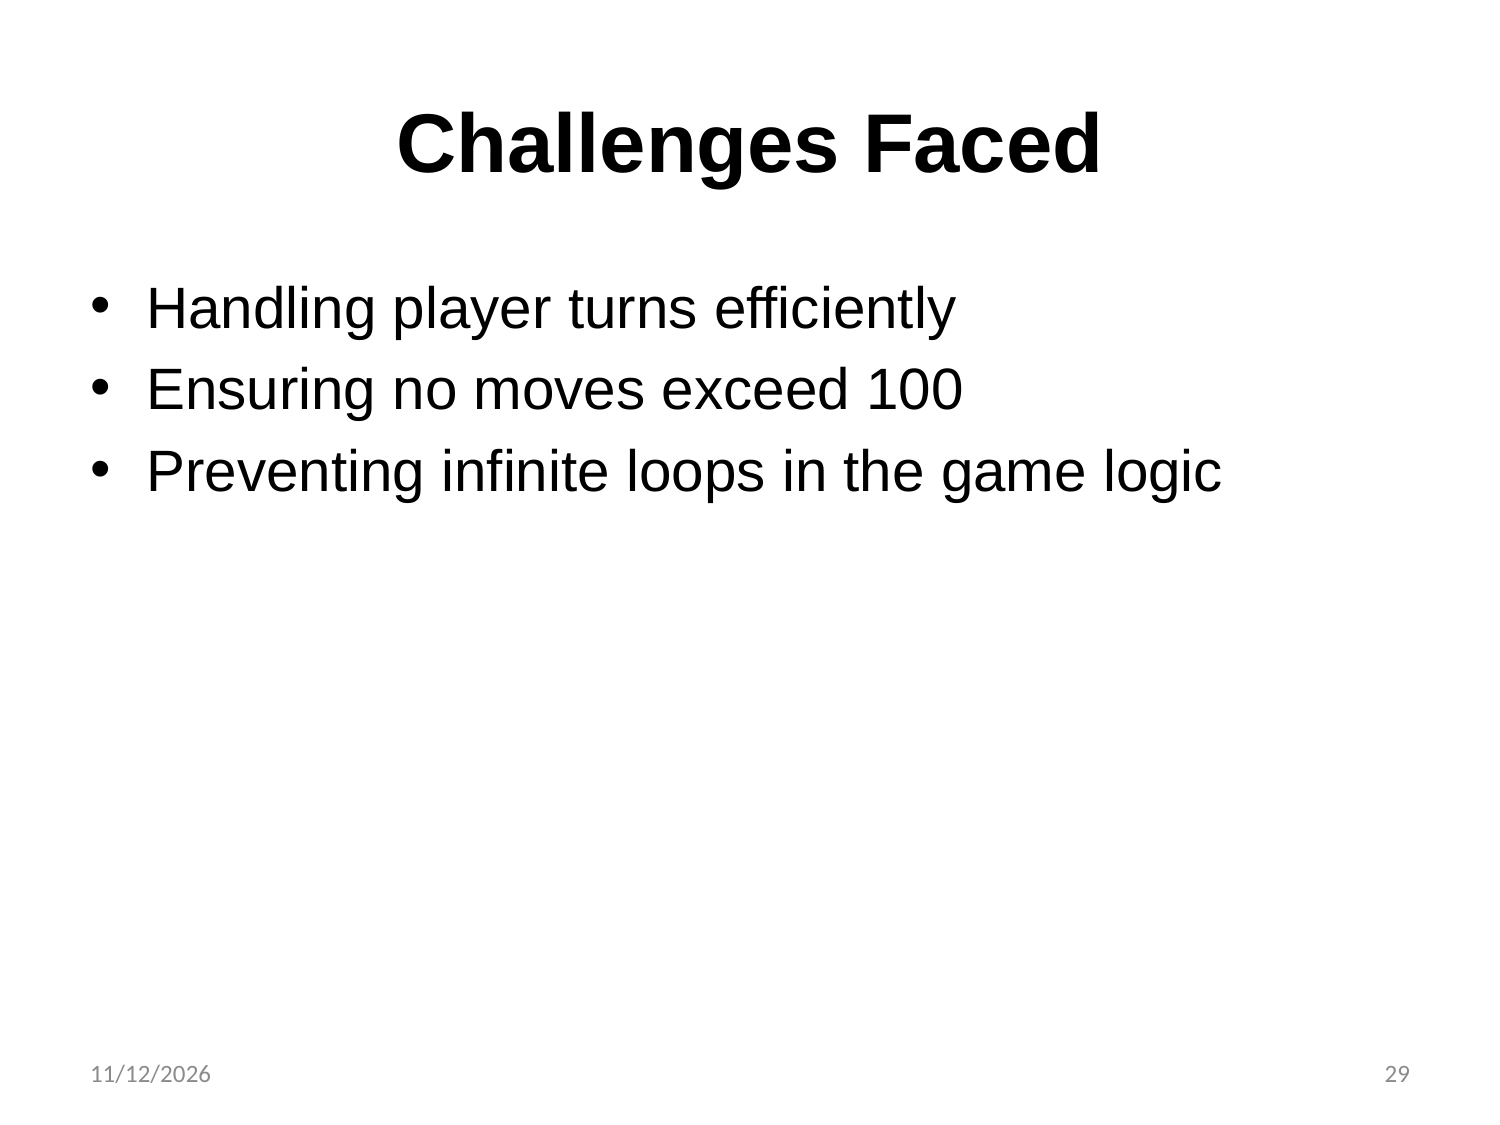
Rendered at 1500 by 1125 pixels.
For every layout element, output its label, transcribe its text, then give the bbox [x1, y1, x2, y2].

slide_number 29 [1074, 1042, 1425, 1103]
title Challenges Faced [75, 45, 1425, 233]
list Handling player turns efficiently Ensuring no moves exceed 100 Preventing infinite loops in the game logic [75, 262, 1425, 1005]
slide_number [75, 1042, 425, 1103]
